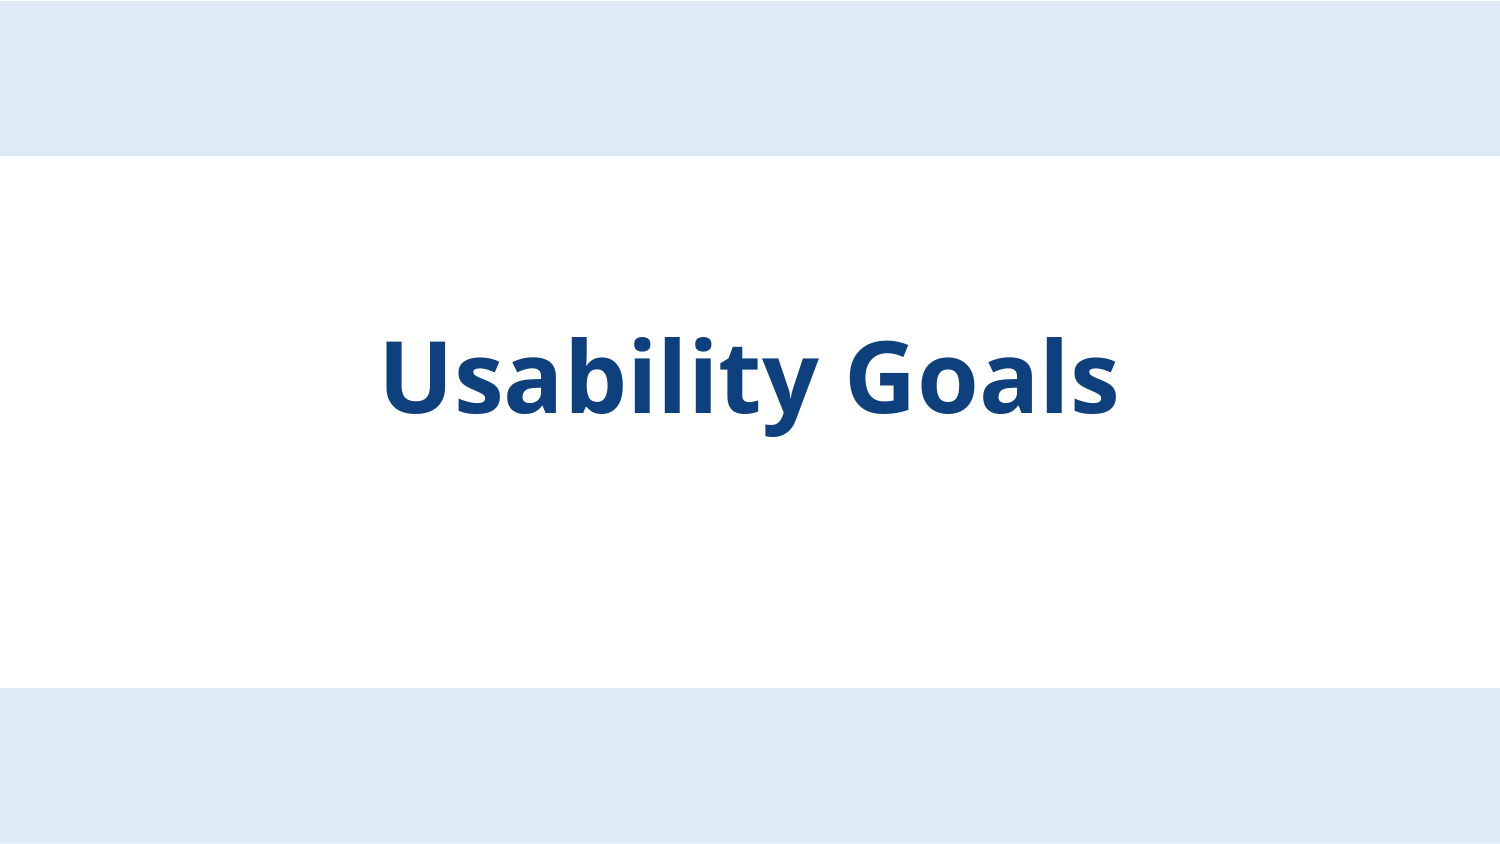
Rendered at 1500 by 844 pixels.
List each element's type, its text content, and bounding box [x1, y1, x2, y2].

title Usability Goals [51, 299, 1449, 546]
text_box [0, 1, 1500, 156]
text_box [0, 156, 1500, 688]
text_box [0, 688, 1500, 844]
